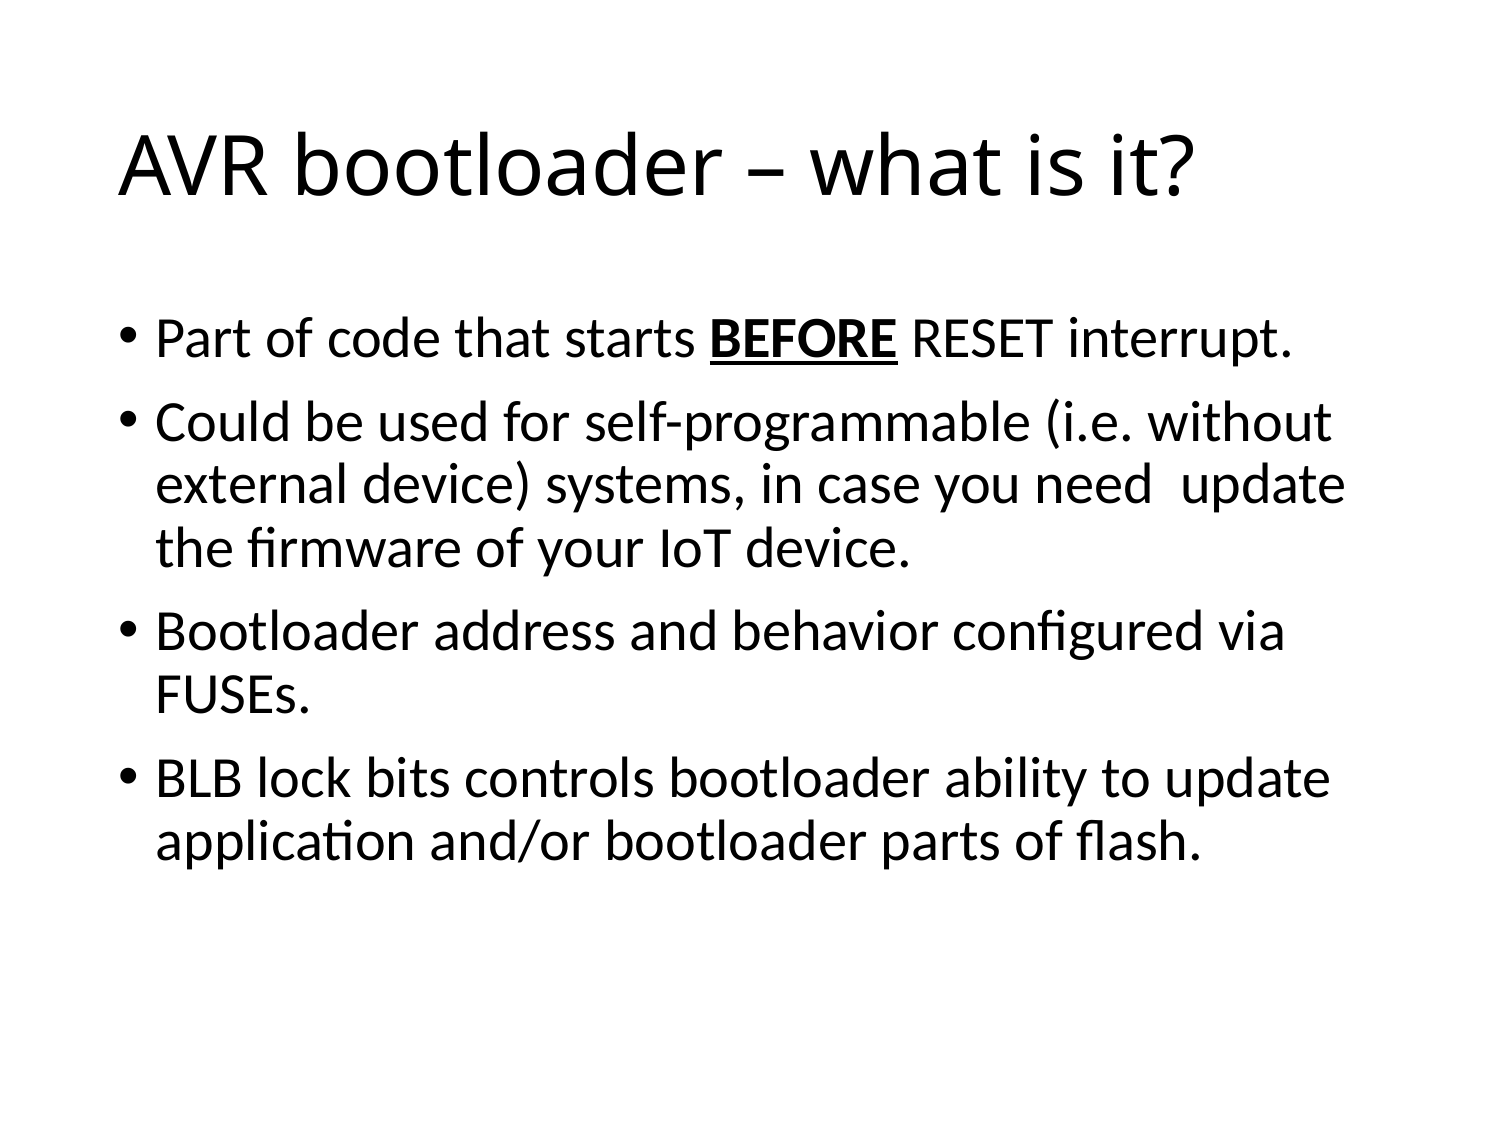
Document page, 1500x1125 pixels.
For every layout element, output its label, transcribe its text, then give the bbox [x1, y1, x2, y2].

list Part of code that starts BEFORE RESET interrupt. Could be used for self-programmable (i.e. without external device) systems, in case you need update the firmware of your IoT device. Bootloader address and behavior configured via FUSEs. BLB lock bits controls bootloader ability to update application and/or bootloader parts of flash. [103, 299, 1397, 1014]
title AVR bootloader – what is it? [103, 59, 1397, 278]
